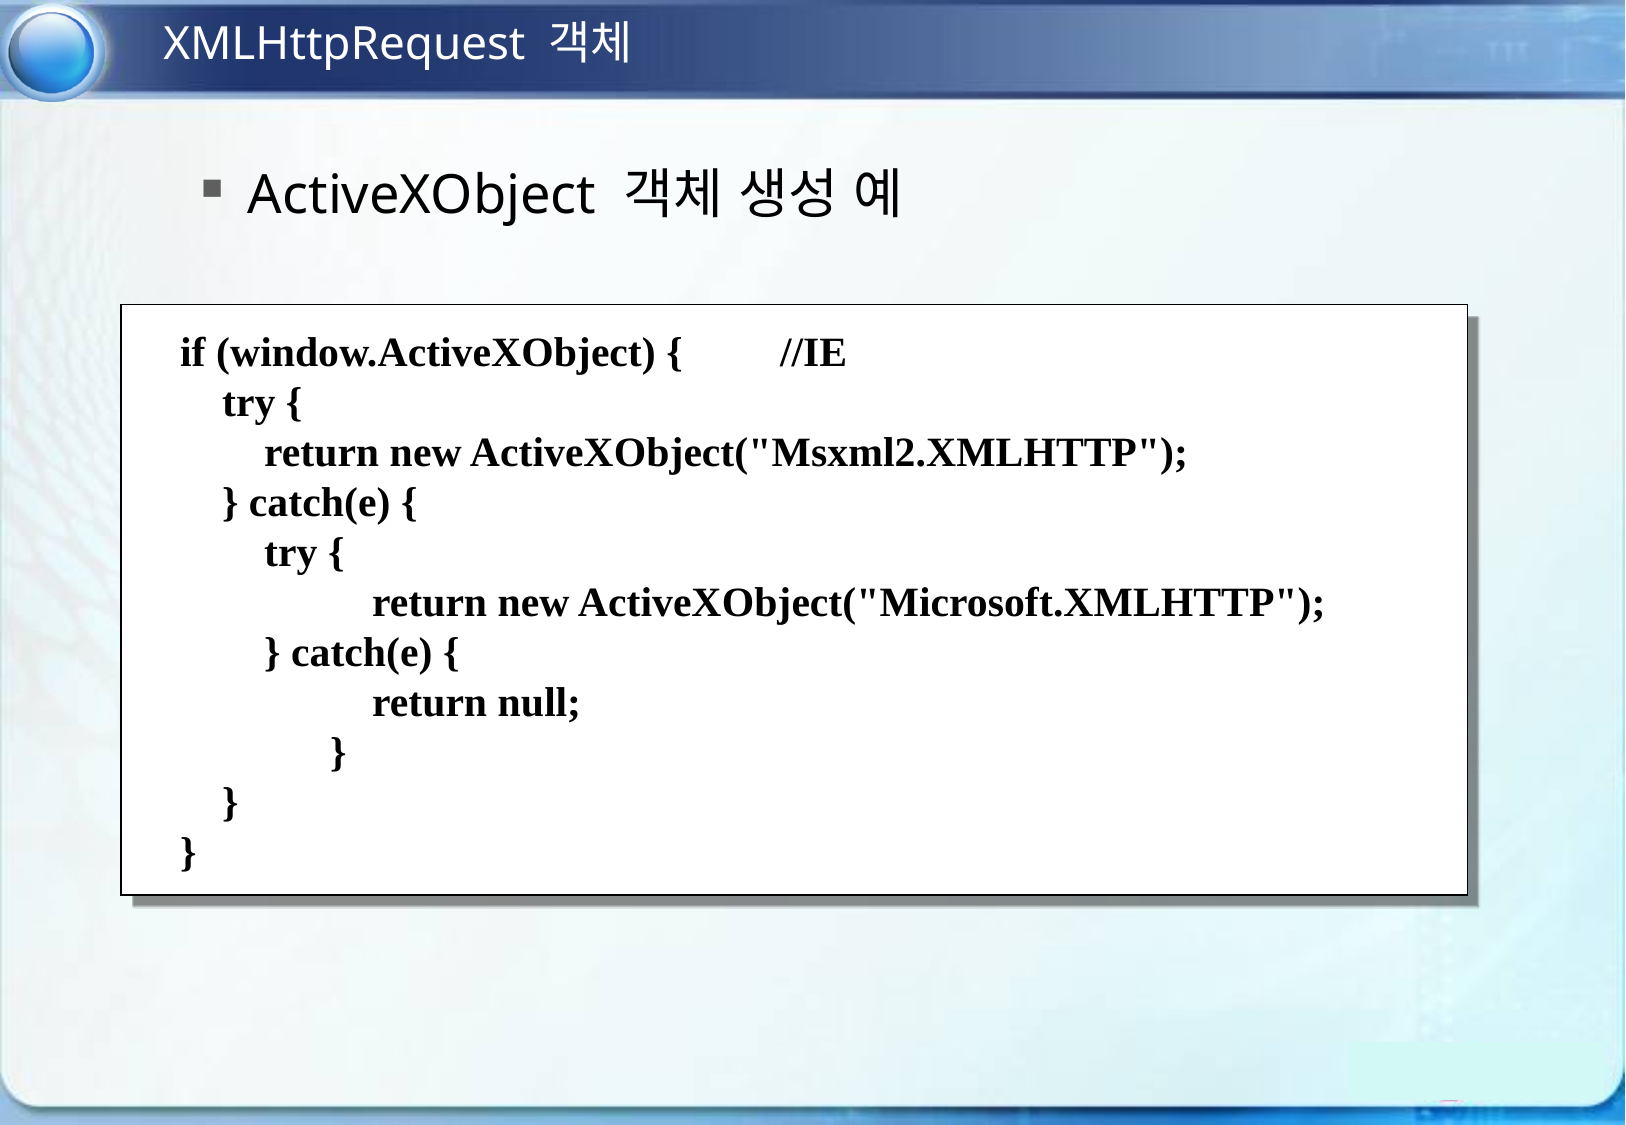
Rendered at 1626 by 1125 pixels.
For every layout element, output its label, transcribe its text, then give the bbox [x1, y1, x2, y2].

picture [0, 0, 1625, 1125]
text_box if (window.ActiveXObject) { //IE try { return new ActiveXObject("Msxml2.XMLHTTP"); } catch(e) { try { return new ActiveXObject("Microsoft.XMLHTTP"); } catch(e) { return null; } } } [121, 304, 1468, 896]
text_box XMLHttpRequest 객체 [149, 7, 648, 76]
text_box ActiveXObject 객체 생성 예 [111, 152, 919, 232]
